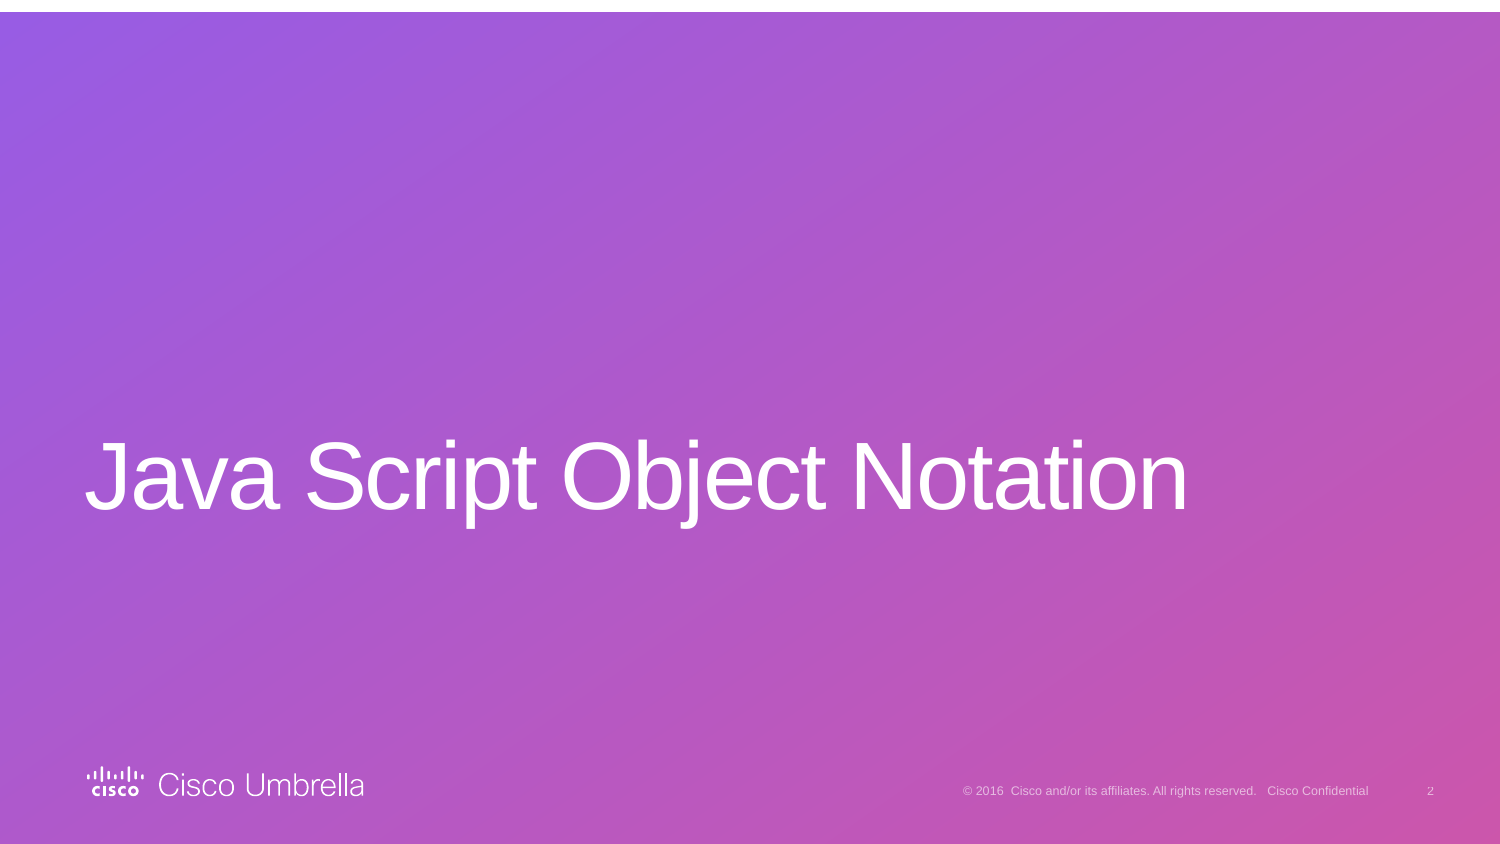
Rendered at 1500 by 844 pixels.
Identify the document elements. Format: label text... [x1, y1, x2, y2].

title Java Script Object Notation [69, 116, 1428, 538]
